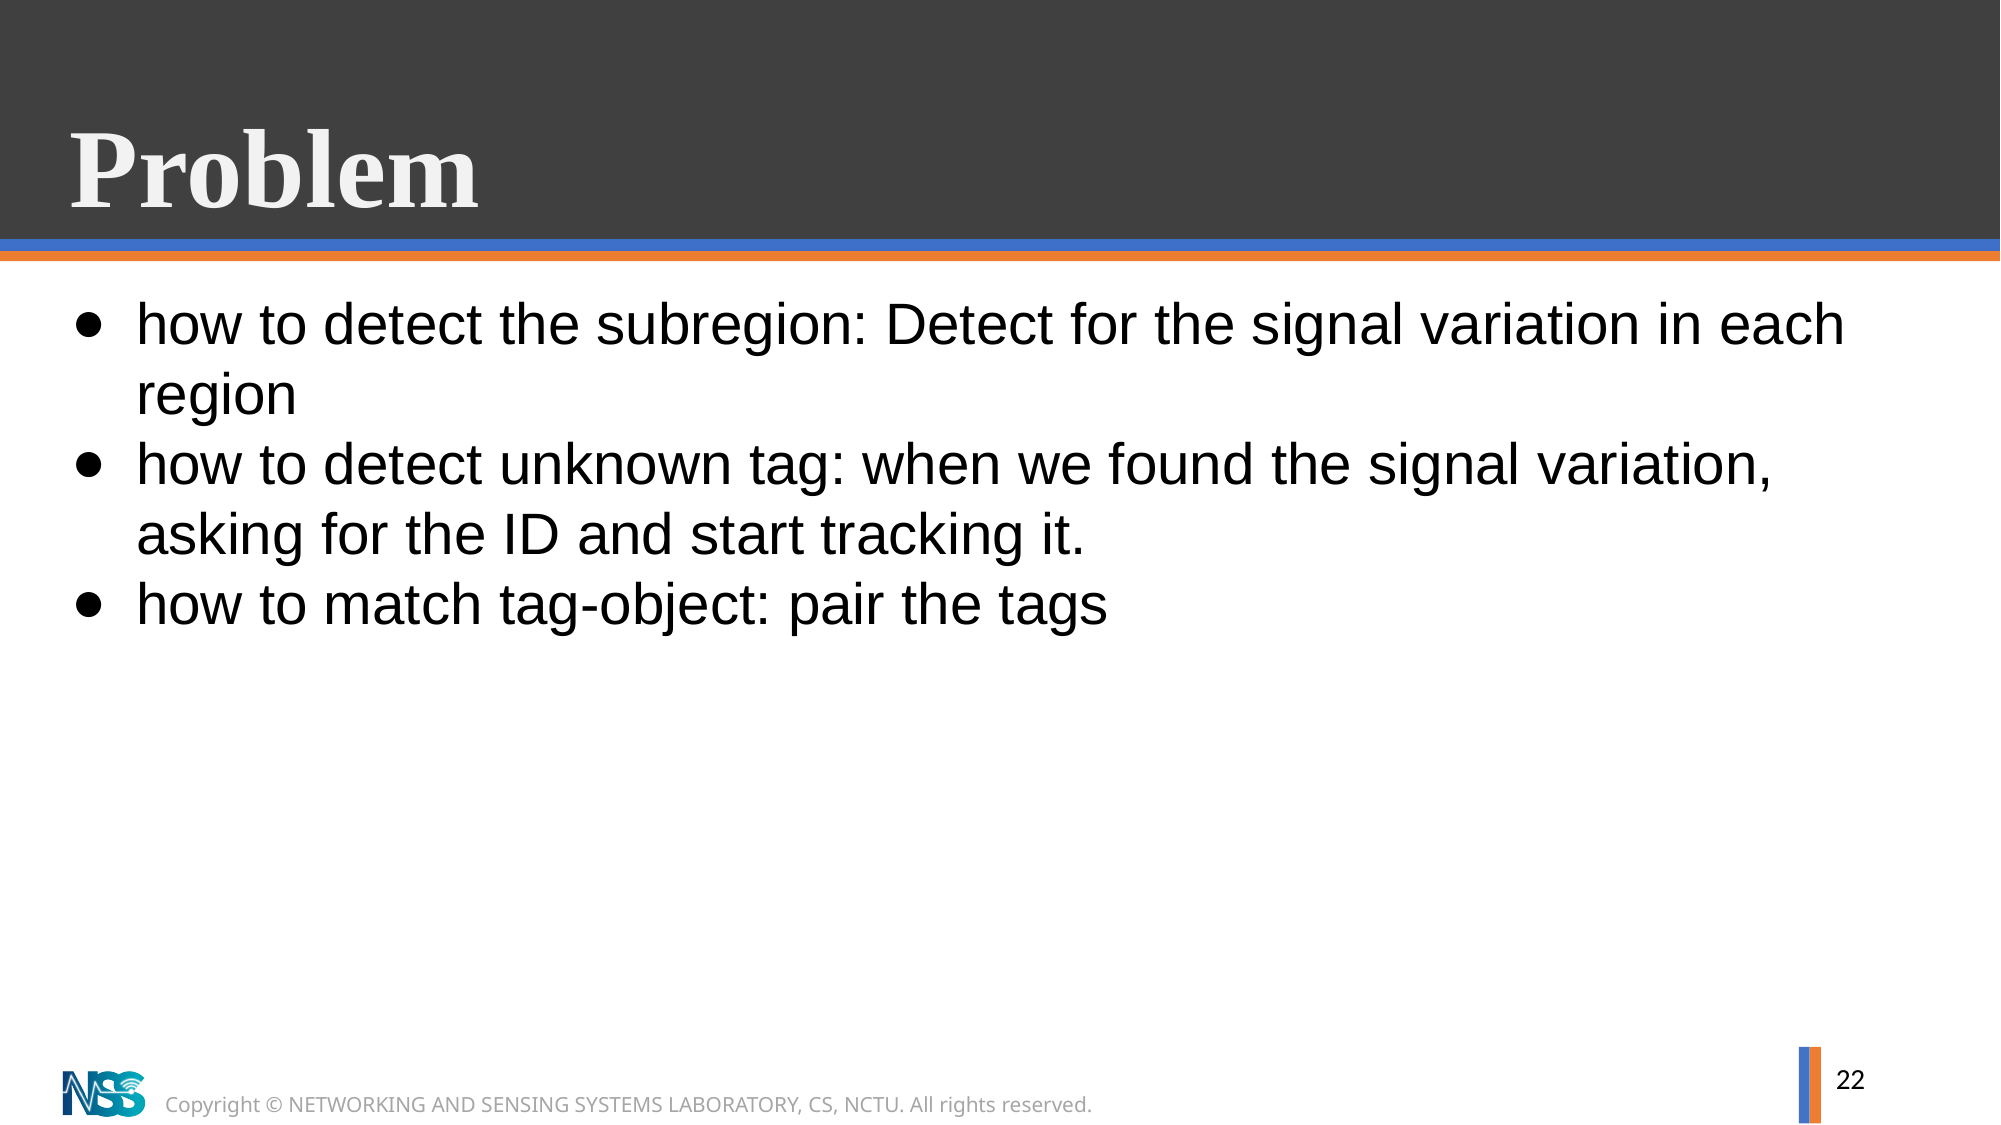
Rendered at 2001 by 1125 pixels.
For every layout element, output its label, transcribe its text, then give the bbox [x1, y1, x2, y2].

slide_number 22 [1821, 1047, 1945, 1107]
picture [55, 1067, 151, 1125]
list how to detect the subregion: Detect for the signal variation in each region how to detect unknown tag: when we found the signal variation, asking for the ID and start tracking it. how to match tag-object: pair the tags [55, 278, 1945, 1047]
title Problem [55, 56, 1945, 240]
